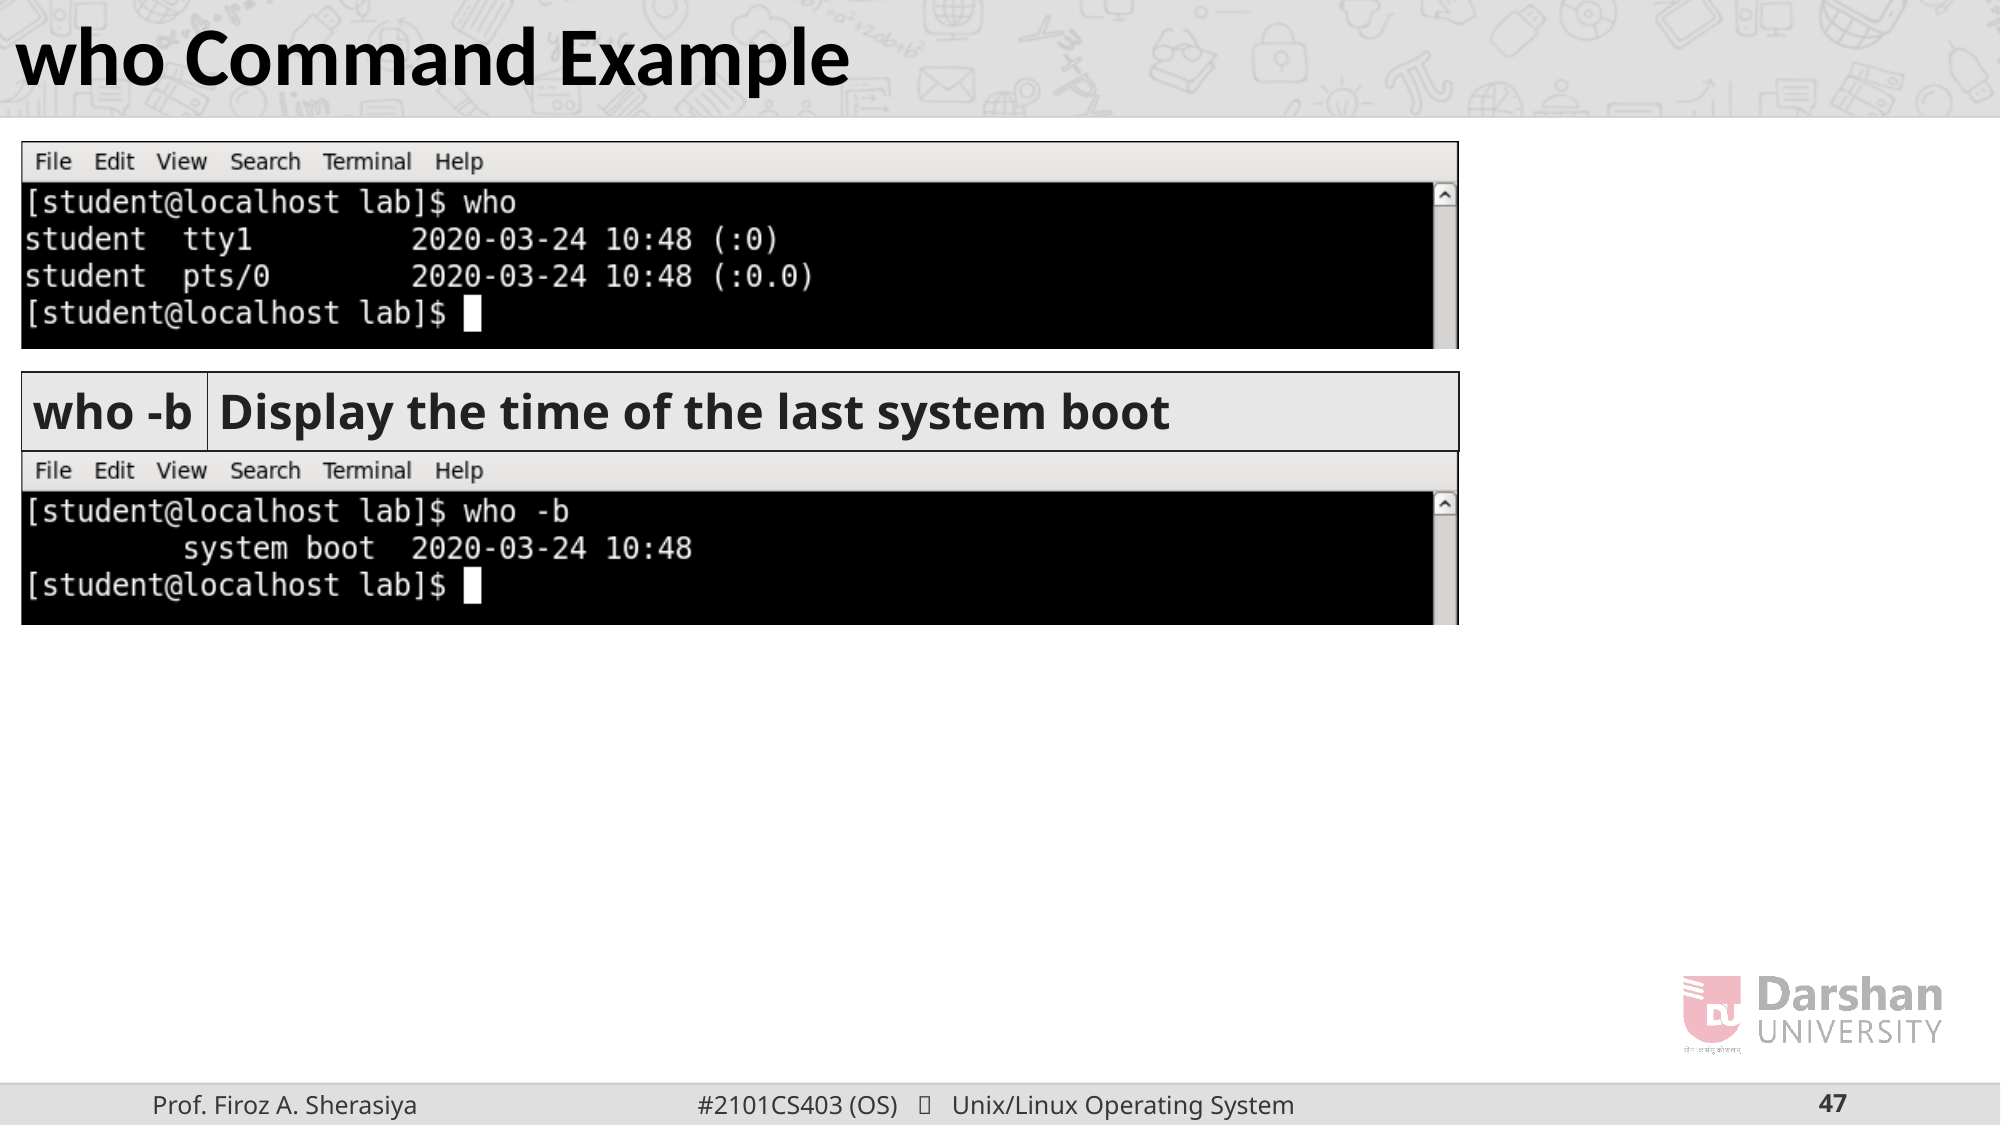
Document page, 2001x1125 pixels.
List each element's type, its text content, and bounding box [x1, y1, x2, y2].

table_header Display the time of the last system boot [208, 373, 1458, 450]
table_header who -b [22, 373, 207, 450]
picture [21, 450, 1459, 625]
title who Command Example [0, 0, 2000, 117]
picture [21, 141, 1459, 349]
table_cell Ignores case [1662, 951, 1963, 1079]
